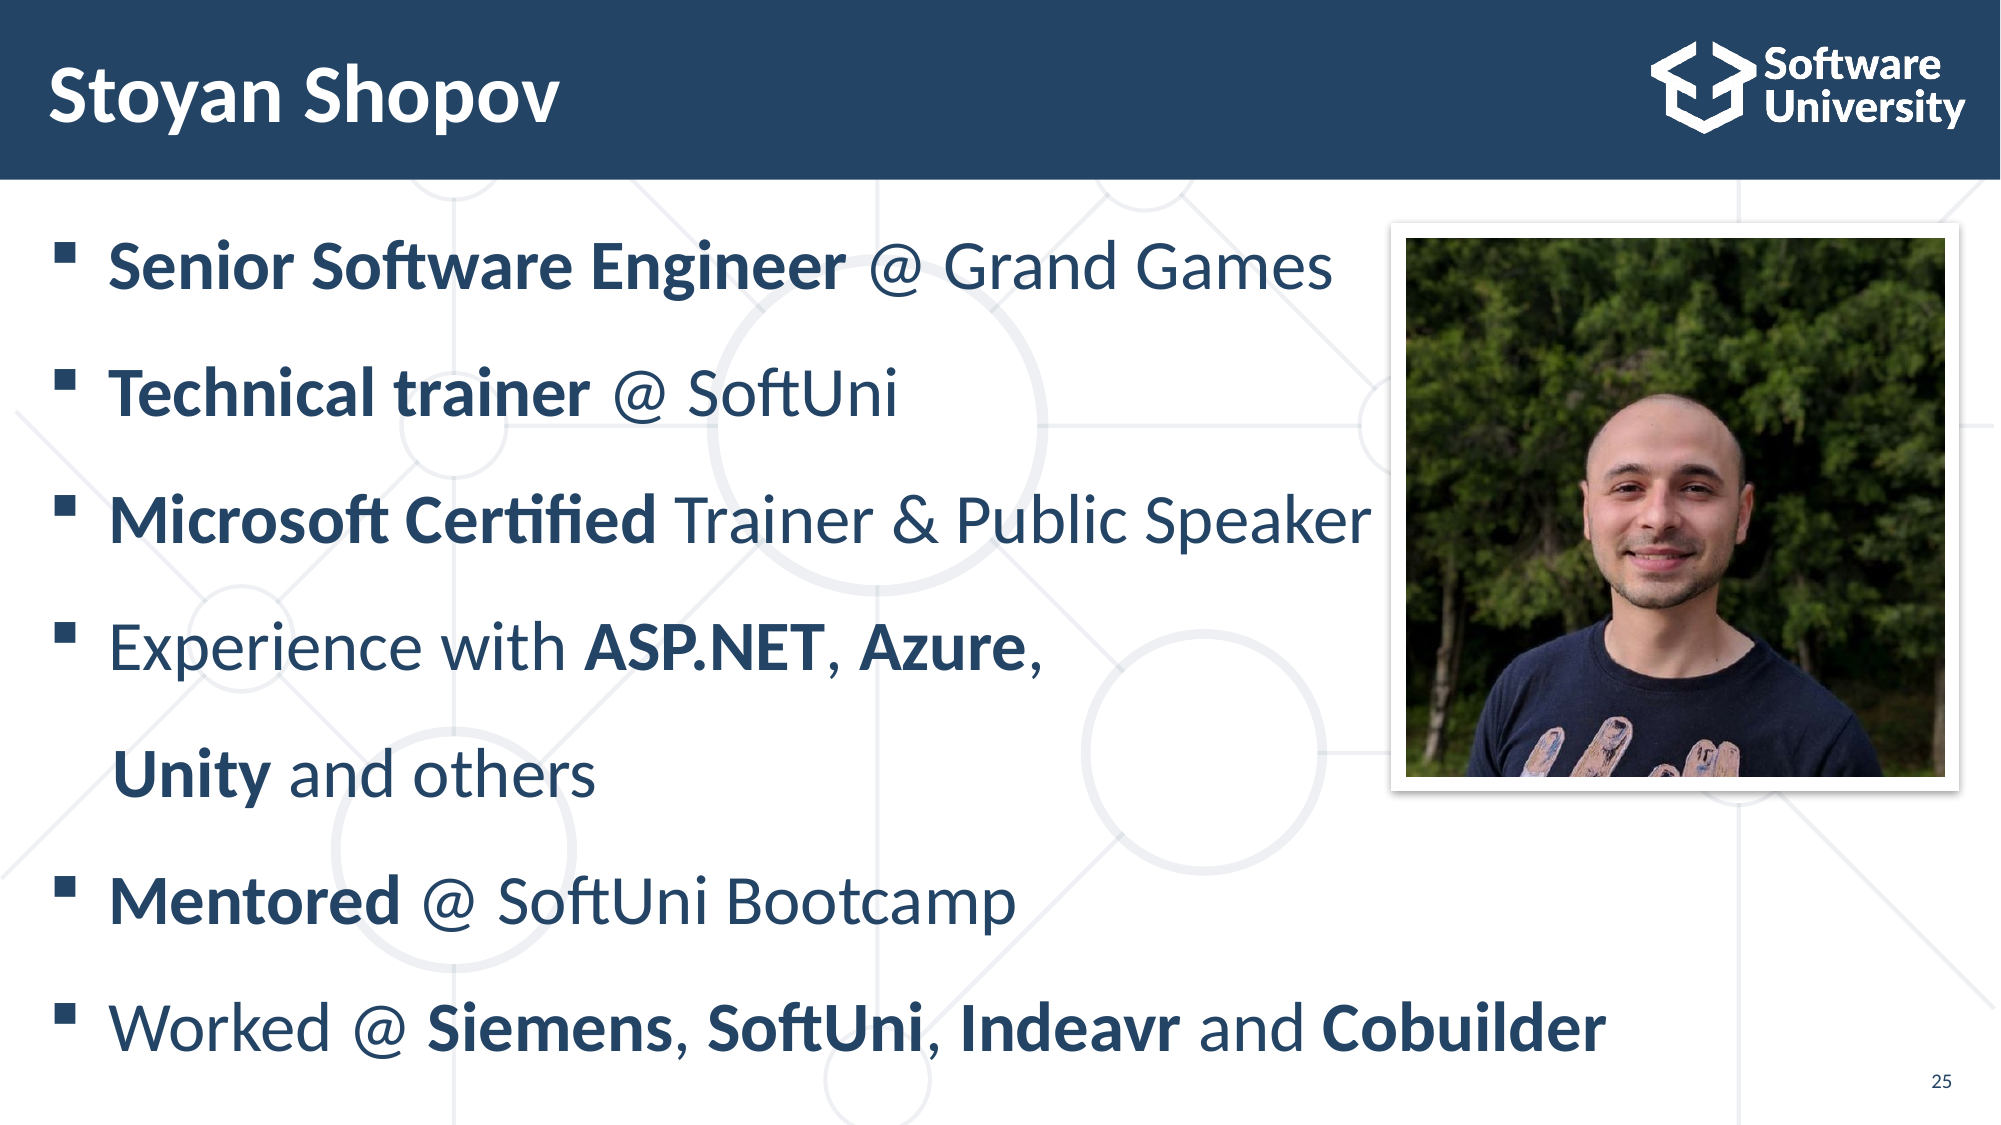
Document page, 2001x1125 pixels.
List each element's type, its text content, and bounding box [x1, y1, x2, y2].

title Stoyan Shopov [31, 16, 1625, 162]
picture [1651, 41, 1966, 134]
picture [1405, 237, 1946, 777]
list Senior Software Engineer @ Grand Games Technical trainer @ SoftUni Microsoft Certified Trainer & Public Speaker Experience with ASP.NET, Azure, Unity and others Mentored @ SoftUni Bootcamp Worked @ Siemens, SoftUni, Indeavr and Cobuilder [31, 196, 1970, 1104]
